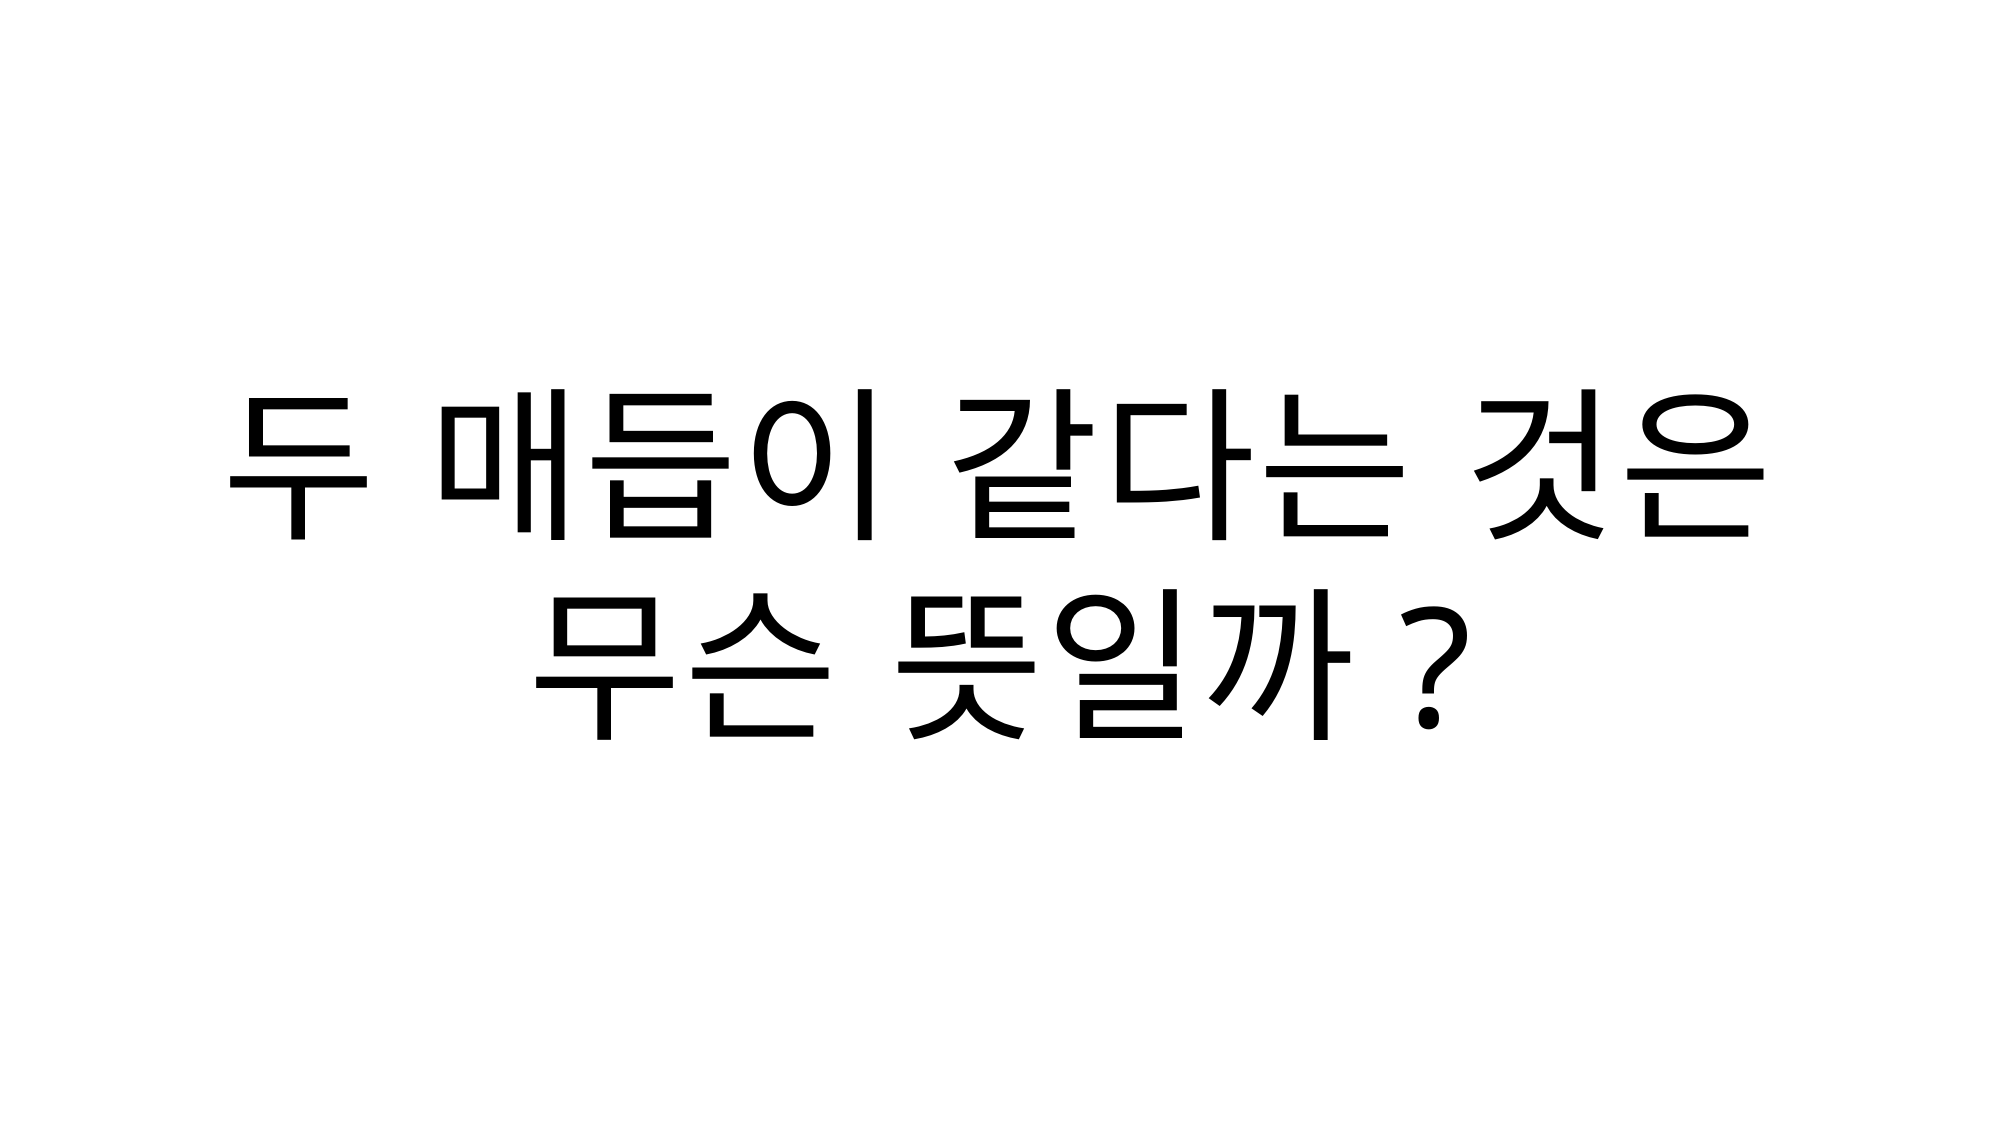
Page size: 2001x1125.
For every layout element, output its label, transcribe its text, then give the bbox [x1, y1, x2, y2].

title 두 매듭이 같다는 것은 무슨 뜻일까? [24, 342, 1976, 809]
